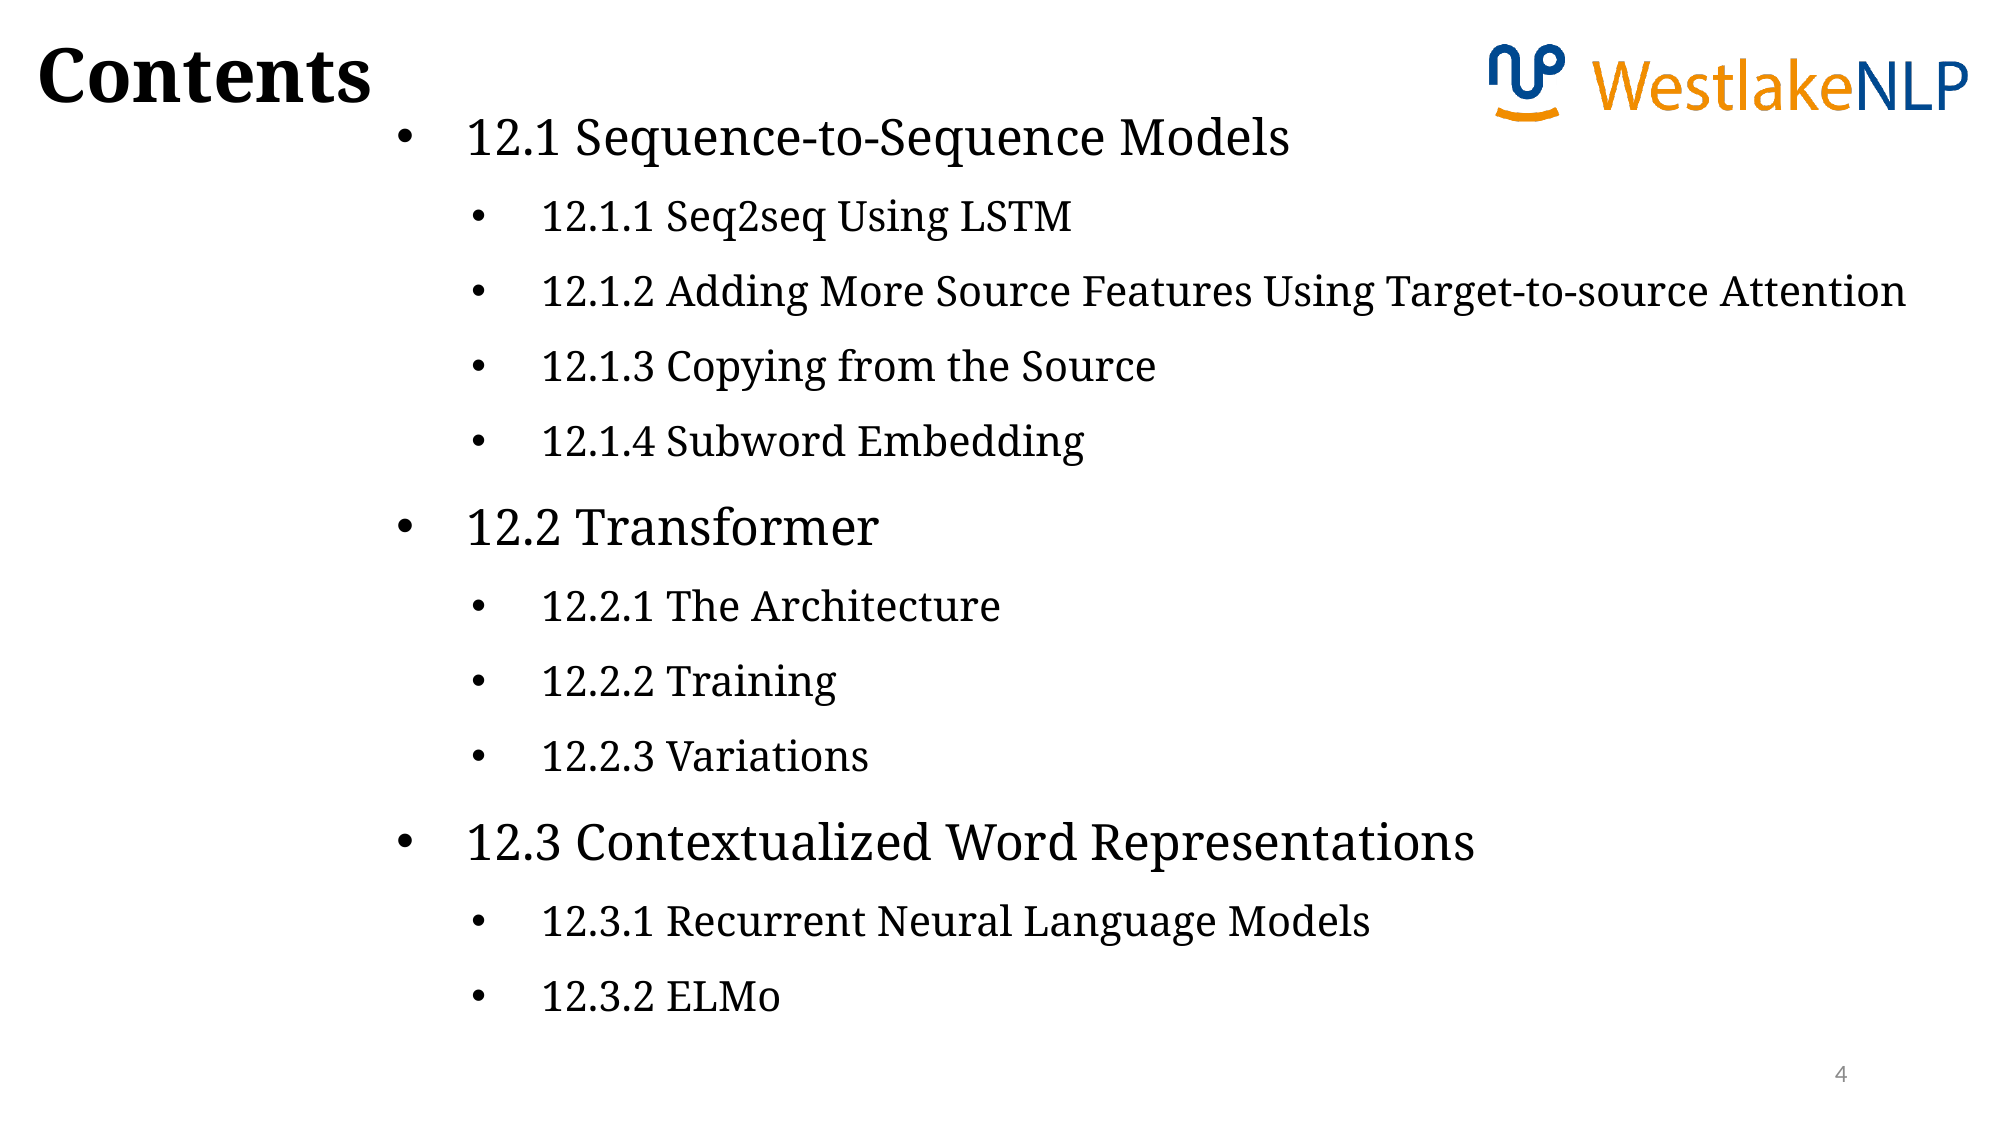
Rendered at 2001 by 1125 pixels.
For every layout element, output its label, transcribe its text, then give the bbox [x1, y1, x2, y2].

text_box Contents [22, 19, 523, 125]
slide_number 4 [1412, 1042, 1863, 1103]
text_box 12.1 Sequence-to-Sequence Models 12.1.1 Seq2seq Using LSTM 12.1.2 Adding More Source Features Using Target-to-source Attention 12.1.3 Copying from the Source 12.1.4 Subword Embedding 12.2 Transformer 12.2.1 The Architecture 12.2.2 Training 12.2.3 Variations 12.3 Contextualized Word Representations 12.3.1 Recurrent Neural Language Models 12.3.2 ELMo [381, 67, 1936, 1028]
picture [1459, 0, 2000, 170]
